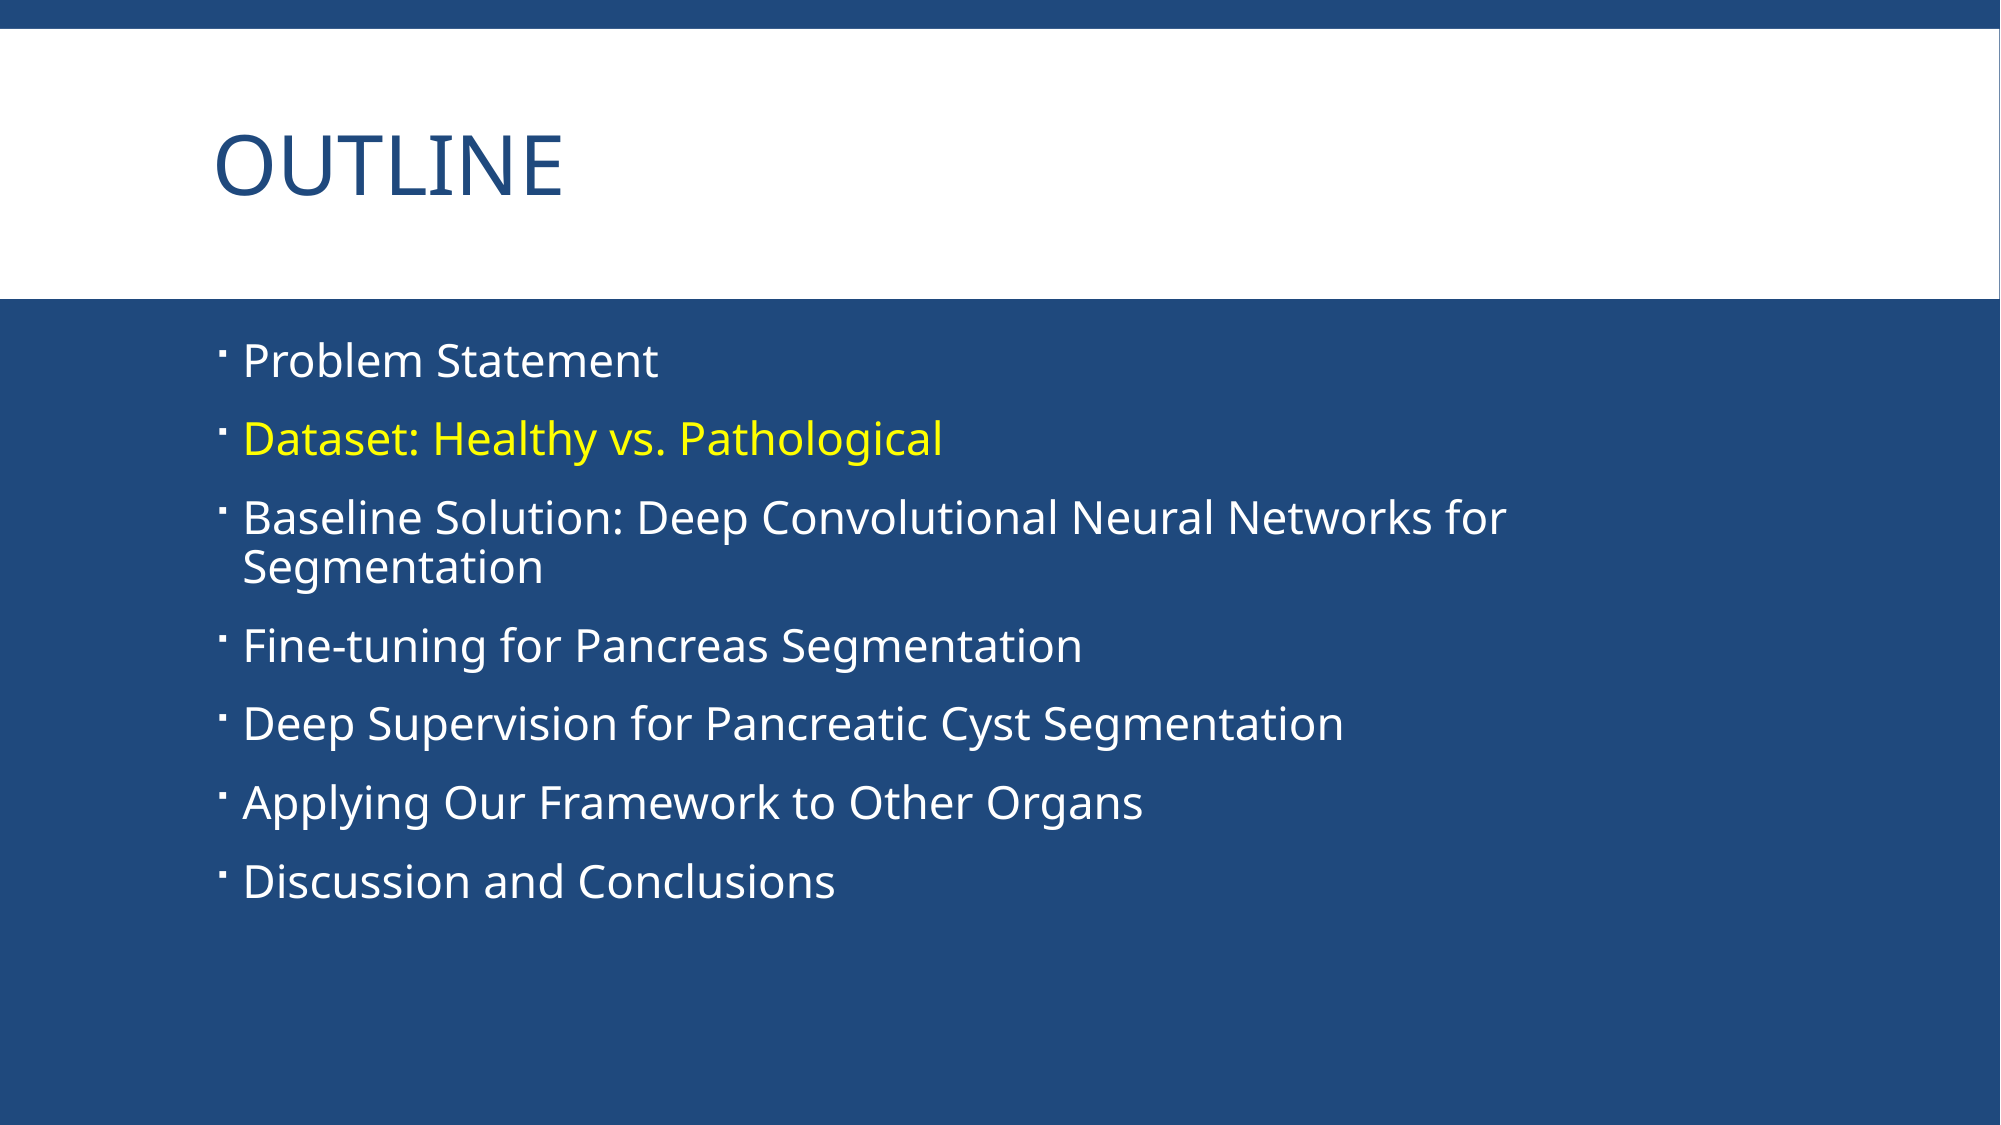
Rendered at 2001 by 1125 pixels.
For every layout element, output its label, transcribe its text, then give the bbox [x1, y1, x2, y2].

list Problem Statement Dataset: Healthy vs. Pathological Baseline Solution: Deep Convolutional Neural Networks for Segmentation Fine-tuning for Pancreas Segmentation Deep Supervision for Pancreatic Cyst Segmentation Applying Our Framework to Other Organs Discussion and Conclusions [197, 329, 1803, 1020]
title Outline [197, 46, 1803, 295]
